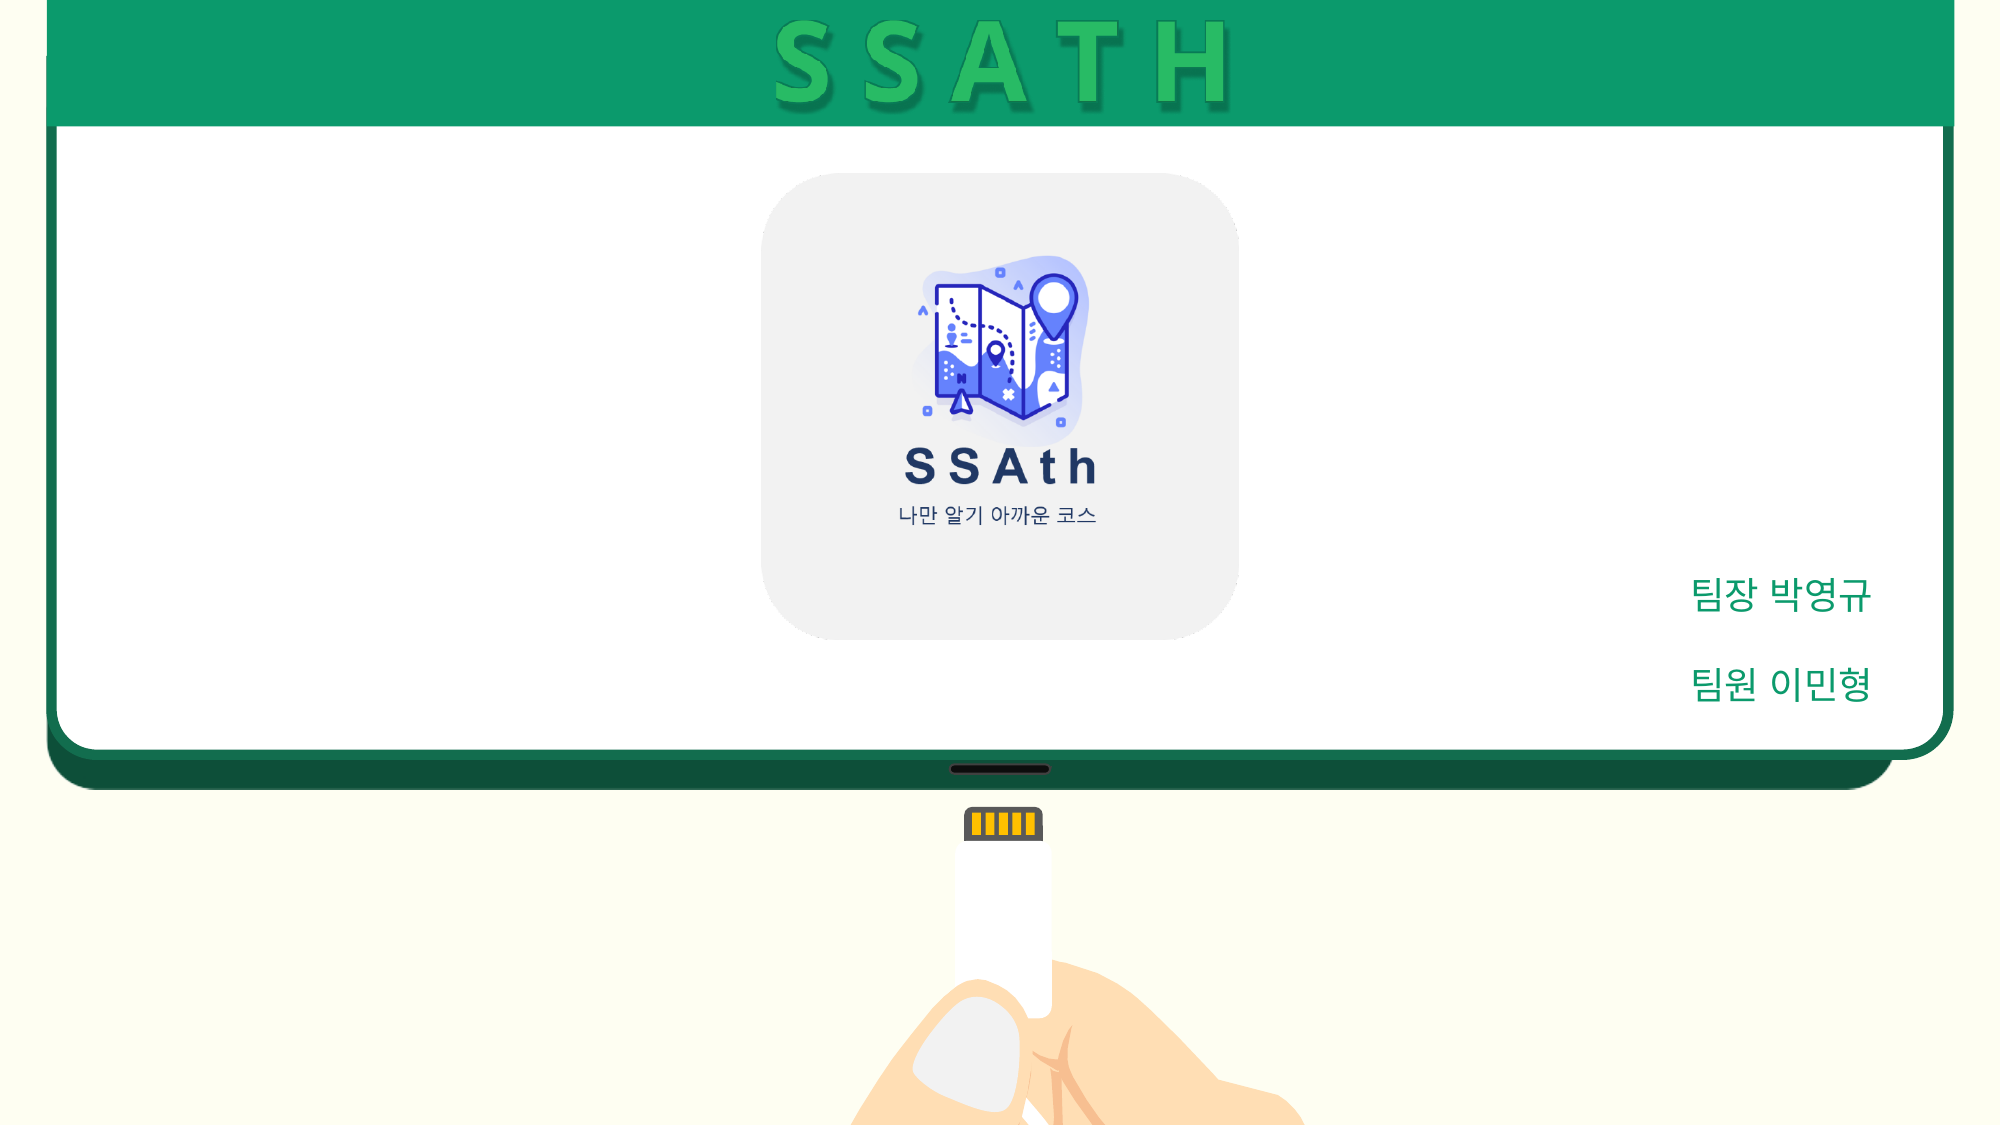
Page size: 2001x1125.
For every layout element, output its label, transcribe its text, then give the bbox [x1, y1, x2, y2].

text_box 팀장 박영규 팀원 이민형 [1675, 564, 2000, 714]
text_box [948, 763, 1053, 775]
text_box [658, 873, 1341, 1125]
picture [776, 20, 1231, 115]
text_box [46, 0, 1955, 128]
picture [761, 173, 1239, 641]
text_box [50, 128, 1950, 756]
